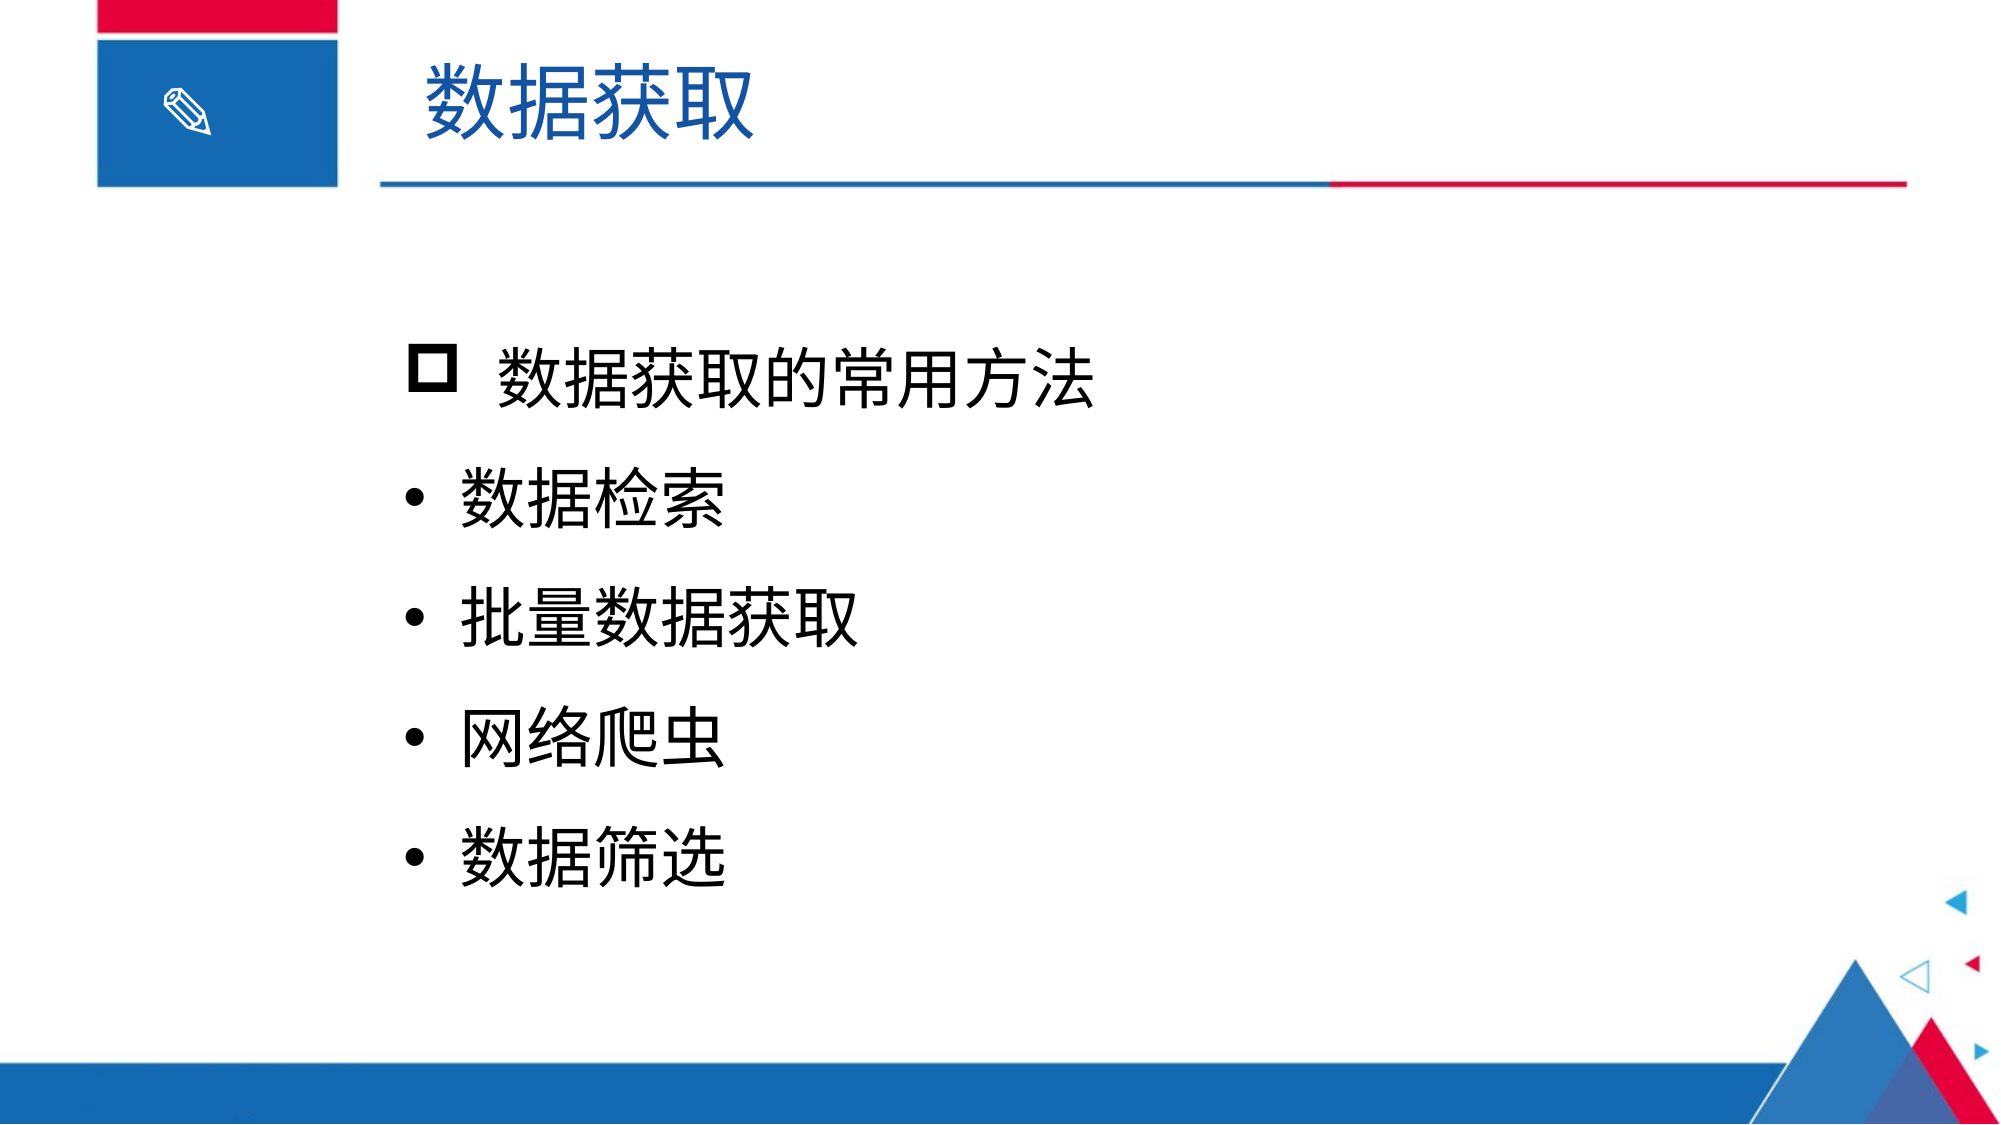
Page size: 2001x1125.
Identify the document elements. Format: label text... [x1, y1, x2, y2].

text_box 数据获取 [409, 43, 1292, 158]
picture [0, 0, 2000, 1124]
text_box 数据获取的常用方法 数据检索 批量数据获取 网络爬虫 数据筛选 [388, 289, 1611, 904]
